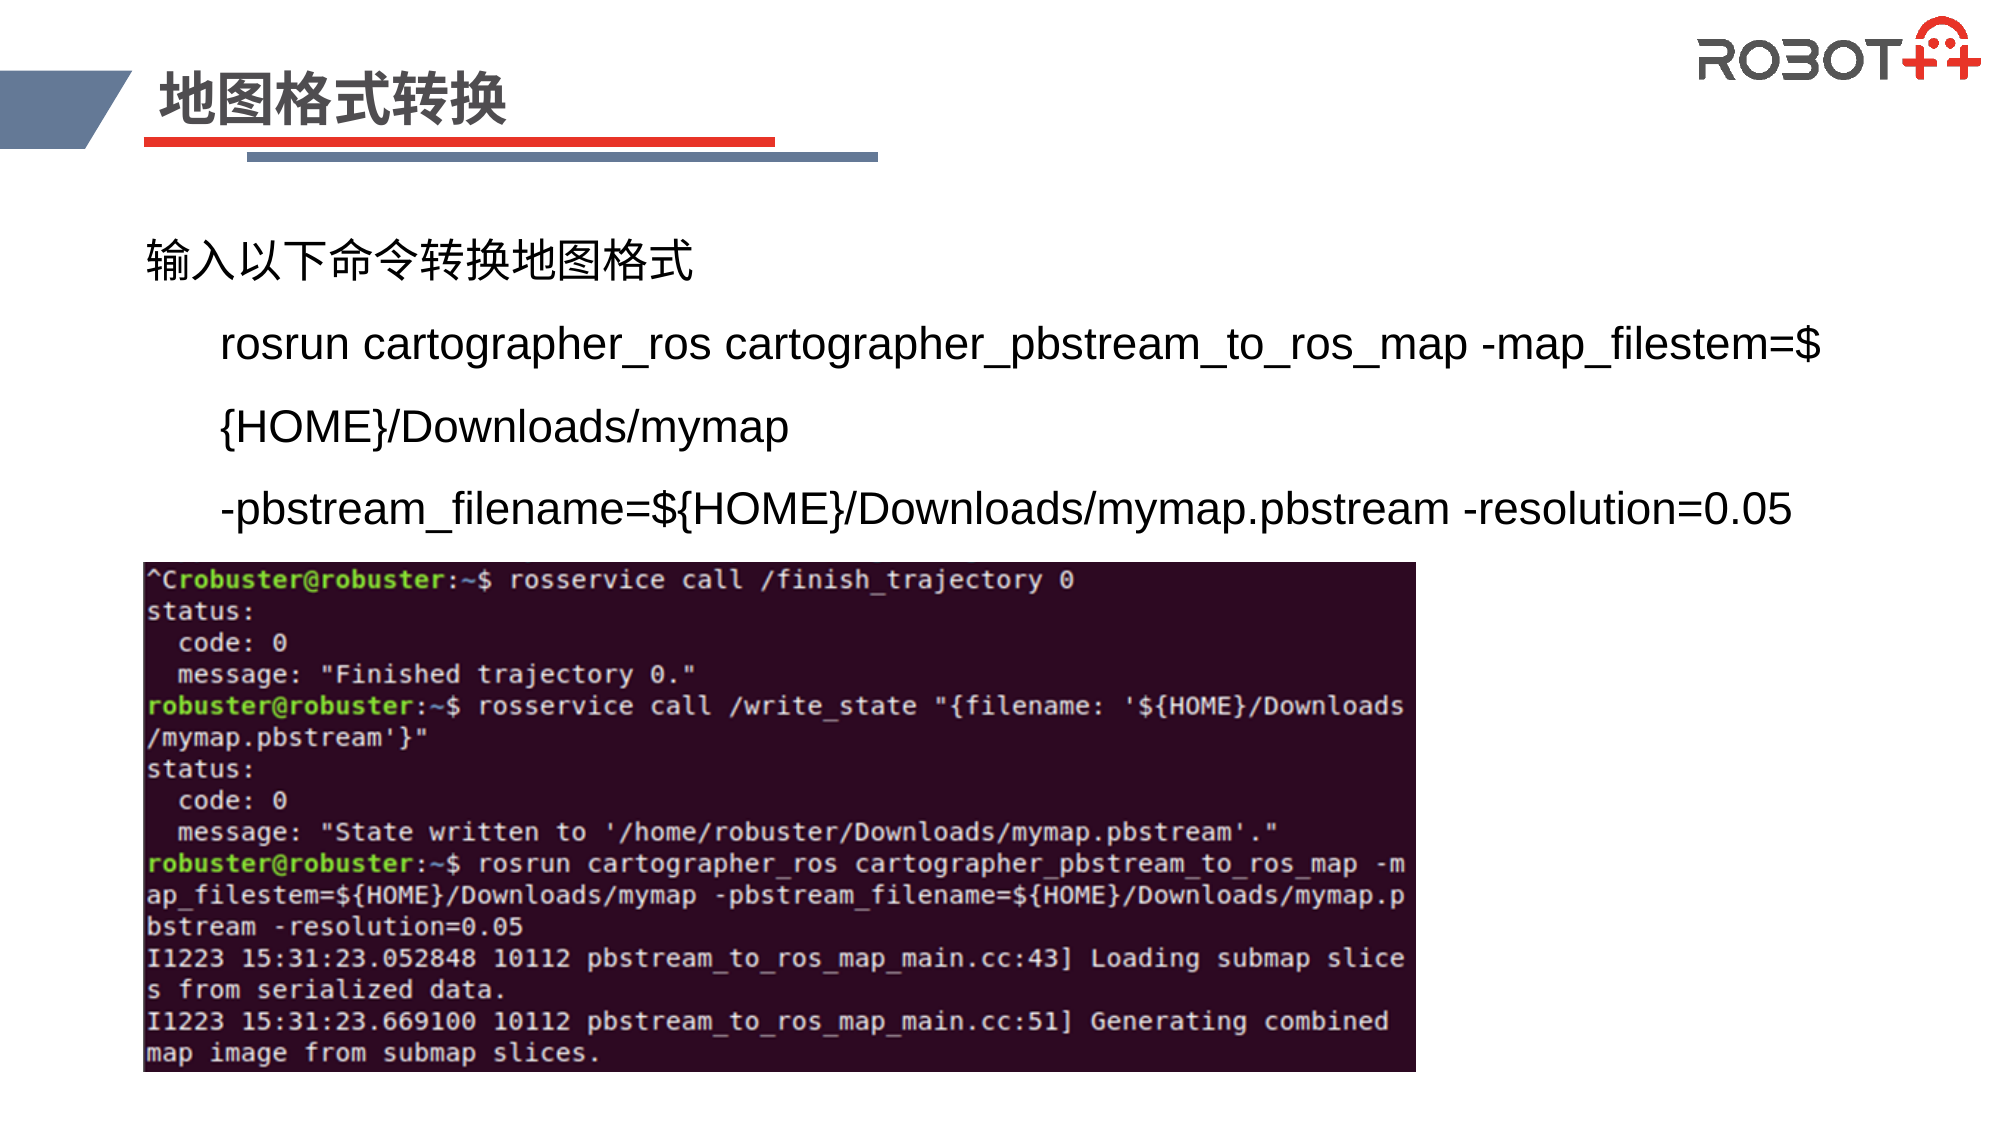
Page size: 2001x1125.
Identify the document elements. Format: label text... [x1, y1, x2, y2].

picture [1697, 16, 1981, 80]
text_box 地图格式转换 [143, 41, 855, 140]
picture [143, 562, 1416, 1072]
text_box [0, 70, 133, 149]
text_box 输入以下命令转换地图格式 rosrun cartographer_ros cartographer_pbstream_to_ros_map -map_filestem=${HOME}/Downloads/mymap -pbstream_filename=${HOME}/Downloads/mymap.pbstream -resolution=0.05 [130, 196, 2000, 542]
